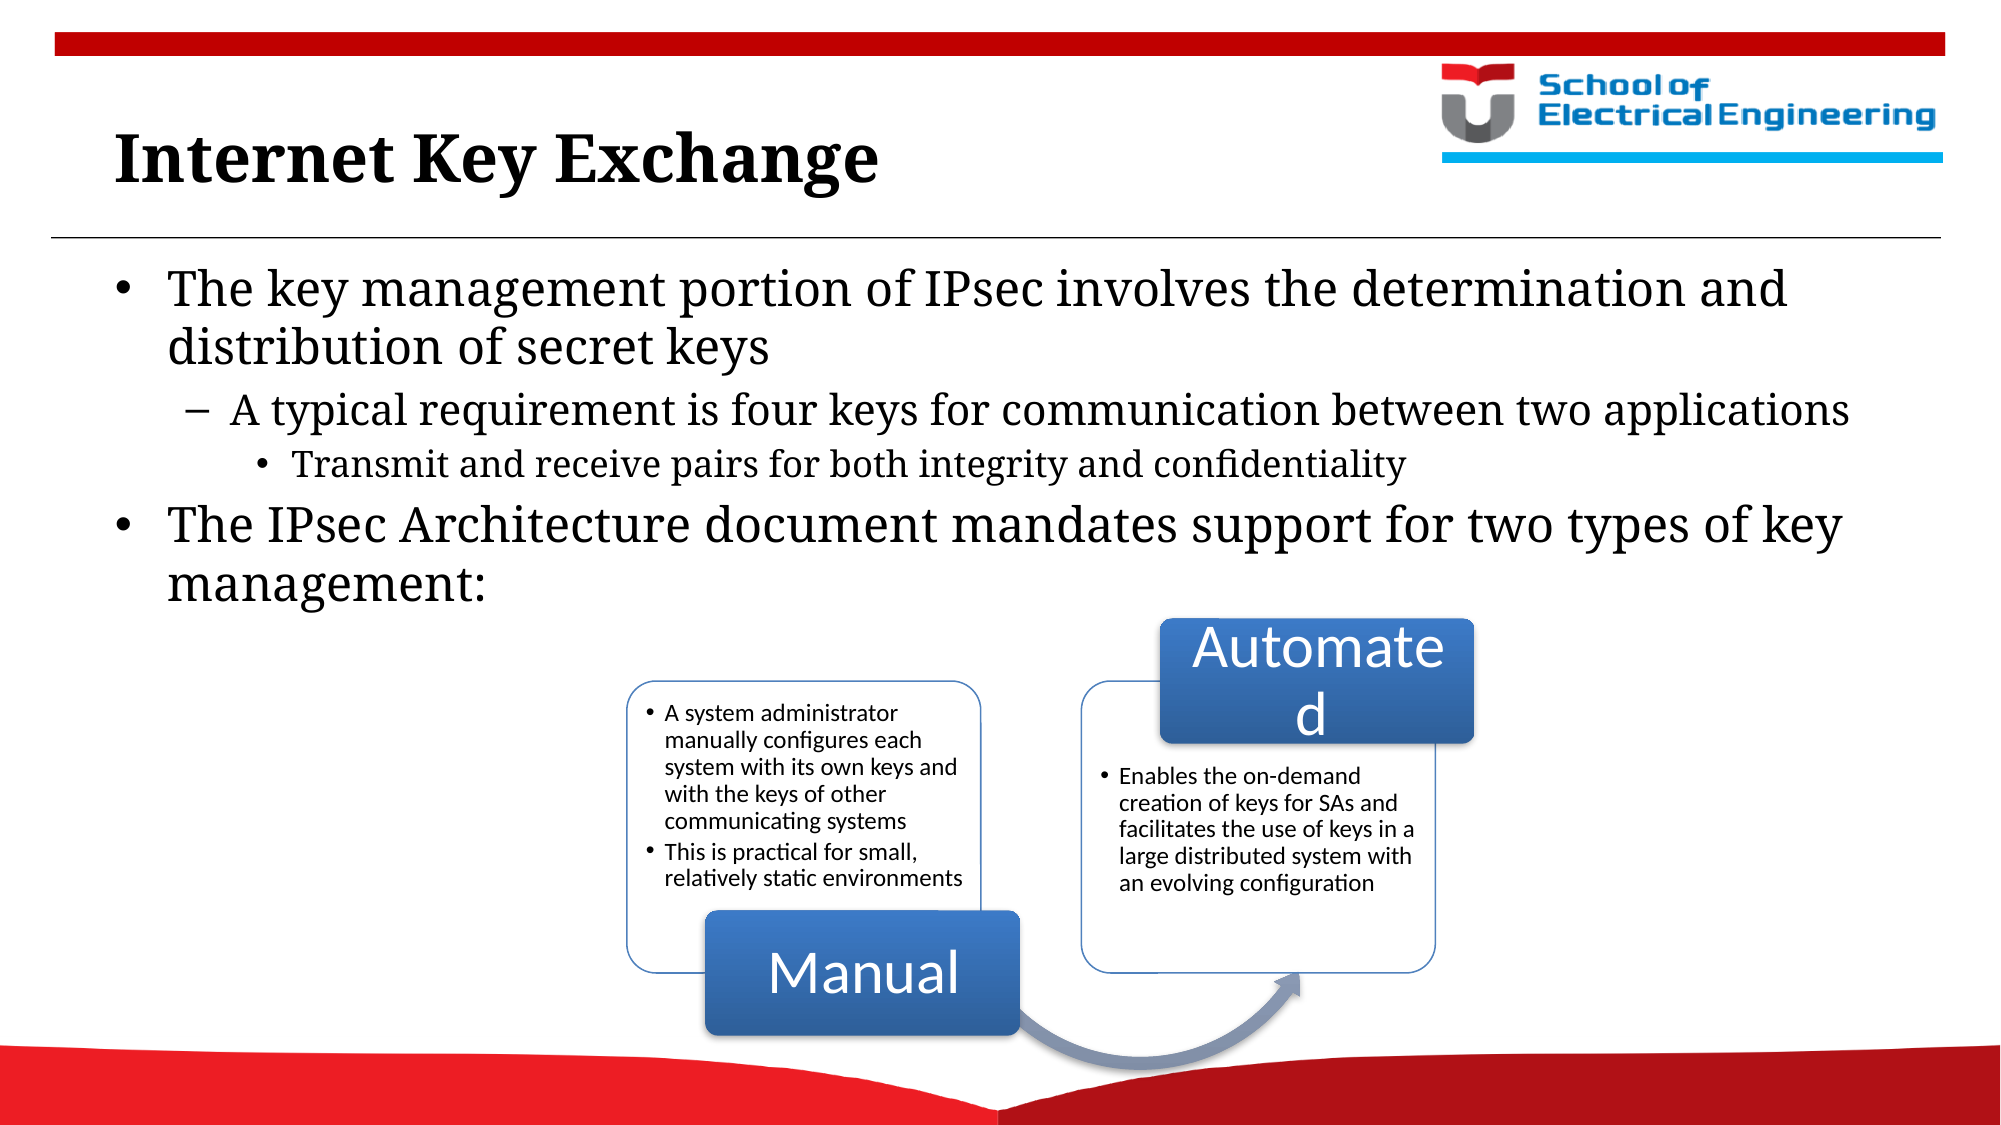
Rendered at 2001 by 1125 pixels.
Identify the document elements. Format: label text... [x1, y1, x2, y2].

picture [1664, 1036, 2001, 1125]
picture [1431, 63, 1943, 163]
list The key management portion of IPsec involves the determination and distribution of secret keys A typical requirement is four keys for communication between two applications Transmit and receive pairs for both integrity and confidentiality The IPsec Architecture document mandates support for two types of key management: [99, 249, 1890, 625]
title Internet Key Exchange [99, 78, 1432, 233]
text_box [438, 528, 1664, 1125]
picture [0, 1036, 438, 1125]
